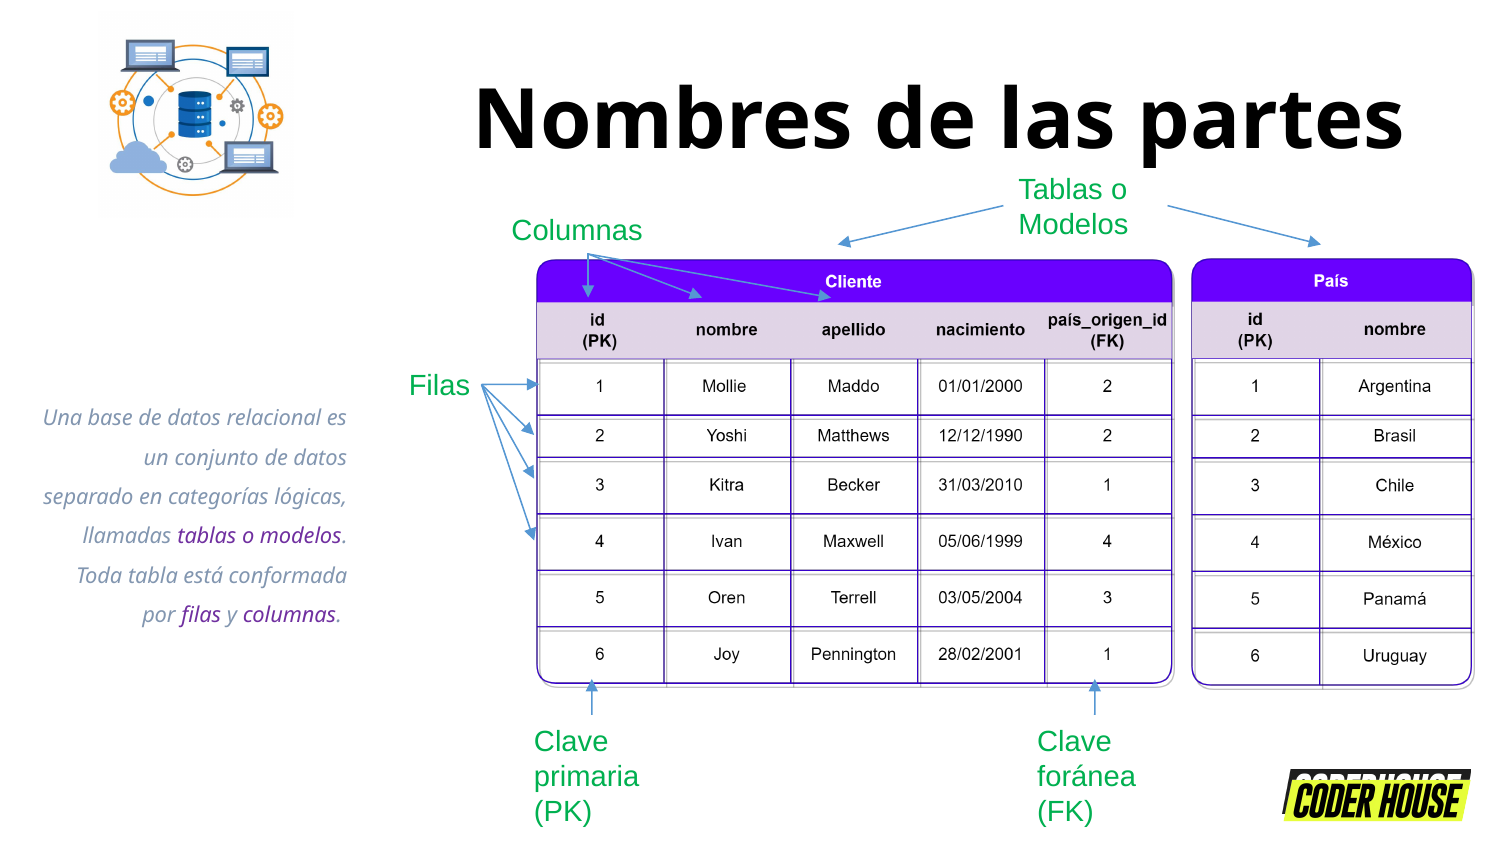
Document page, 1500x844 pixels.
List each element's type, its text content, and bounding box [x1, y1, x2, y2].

text_box Una base de datos relacional es un conjunto de datos separado en categorías lógicas, llamadas tablas o modelos. Toda tabla está conformada por filas y columnas. [22, 213, 363, 804]
text_box Clave foránea (FK) [1022, 714, 1168, 835]
text_box Columnas [496, 203, 680, 254]
picture [97, 11, 294, 218]
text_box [481, 384, 535, 541]
text_box Clave primaria (PK) [519, 714, 665, 835]
text_box Tablas o Modelos [1003, 196, 1168, 244]
text_box Filas [393, 359, 517, 410]
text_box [1167, 205, 1322, 245]
picture [1279, 769, 1475, 829]
picture [522, 244, 1490, 704]
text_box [837, 205, 1004, 245]
text_box Nombres de las partes [378, 33, 1500, 196]
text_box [587, 253, 832, 298]
